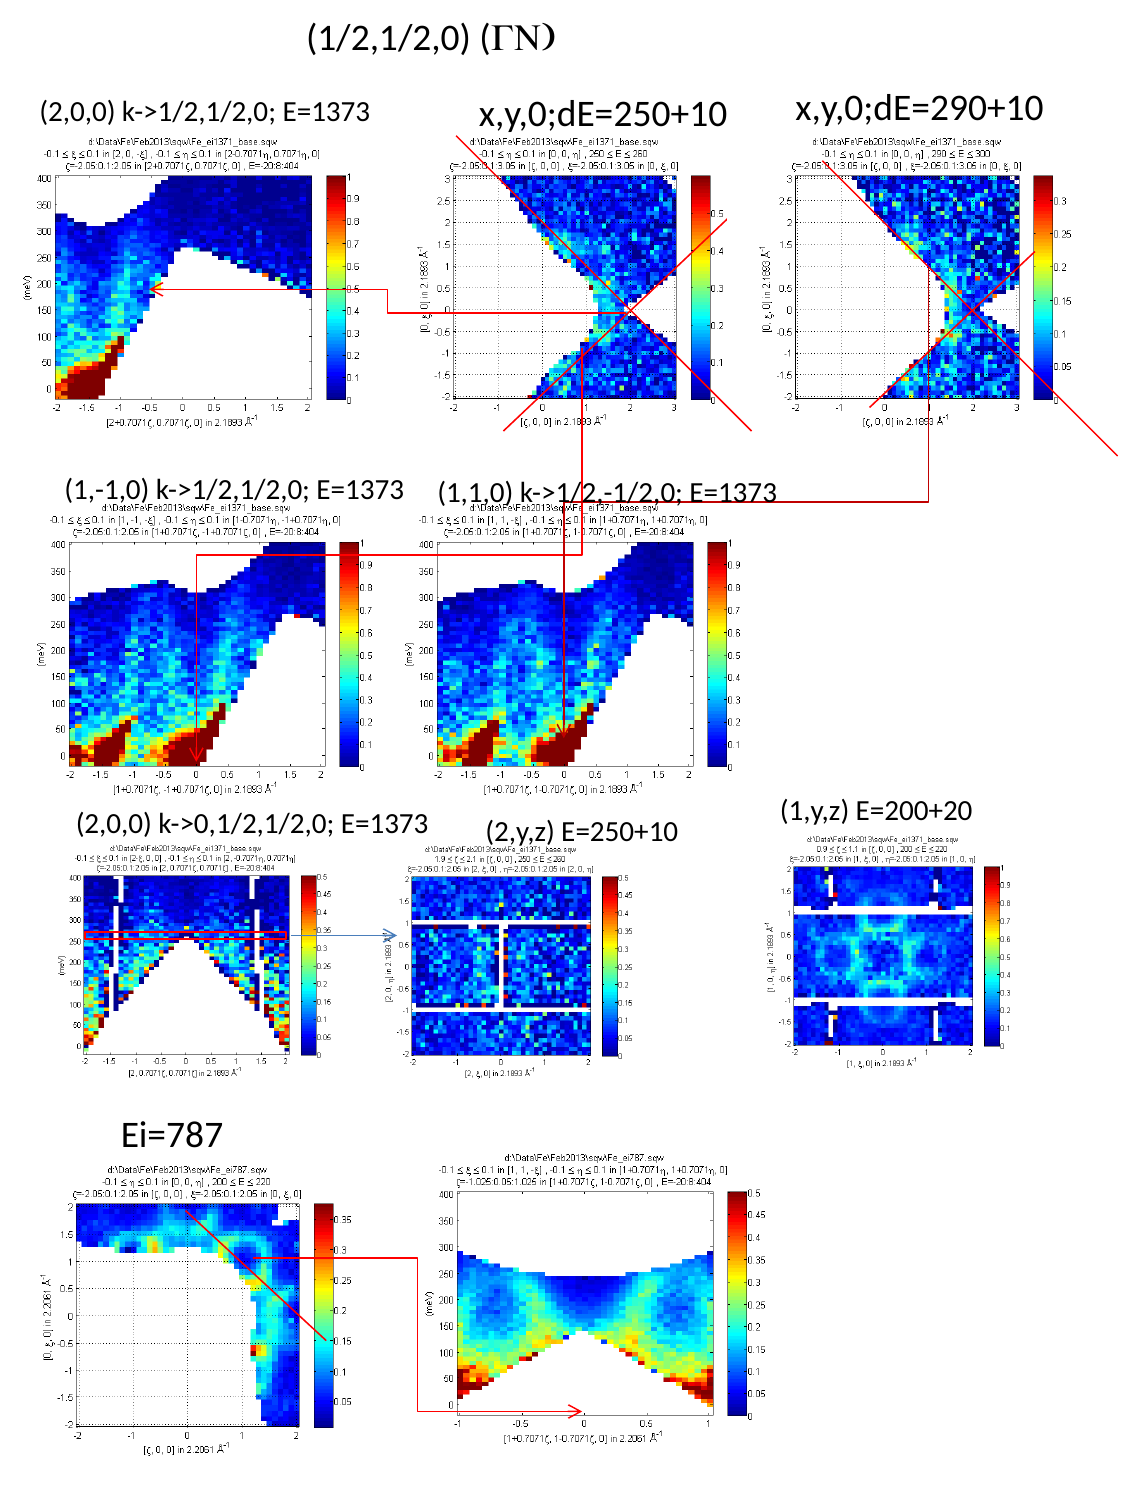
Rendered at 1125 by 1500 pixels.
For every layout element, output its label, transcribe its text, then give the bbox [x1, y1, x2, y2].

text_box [252, 1257, 583, 1412]
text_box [455, 135, 752, 360]
text_box (2,0,0) k->0,1/2,1/2,0; E=1373 [61, 806, 445, 842]
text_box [822, 160, 1118, 457]
text_box (2,0,0) k->1/2,1/2,0; E=1373 [24, 85, 386, 134]
text_box (1,-1,0) k->1/2,1/2,0; E=1373 [49, 463, 177, 500]
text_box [148, 288, 450, 314]
picture [3, 135, 455, 432]
picture [404, 1151, 799, 1448]
text_box x,y,0;dE=250+10 [464, 81, 743, 133]
picture [752, 135, 1122, 432]
text_box (1,y,z) E=200+20 [764, 783, 988, 833]
text_box (1/2,1/2,0) (GN) [291, 5, 572, 66]
text_box (2,y,z) E=250+10 [470, 806, 694, 855]
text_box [185, 1210, 327, 1341]
picture [739, 834, 1055, 1072]
text_box Ei=787 [106, 1102, 239, 1161]
picture [16, 501, 780, 798]
picture [8, 1163, 403, 1459]
text_box x,y,0;dE=290+10 [780, 75, 1059, 134]
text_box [509, 319, 983, 685]
picture [42, 842, 673, 1081]
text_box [182, 361, 597, 749]
